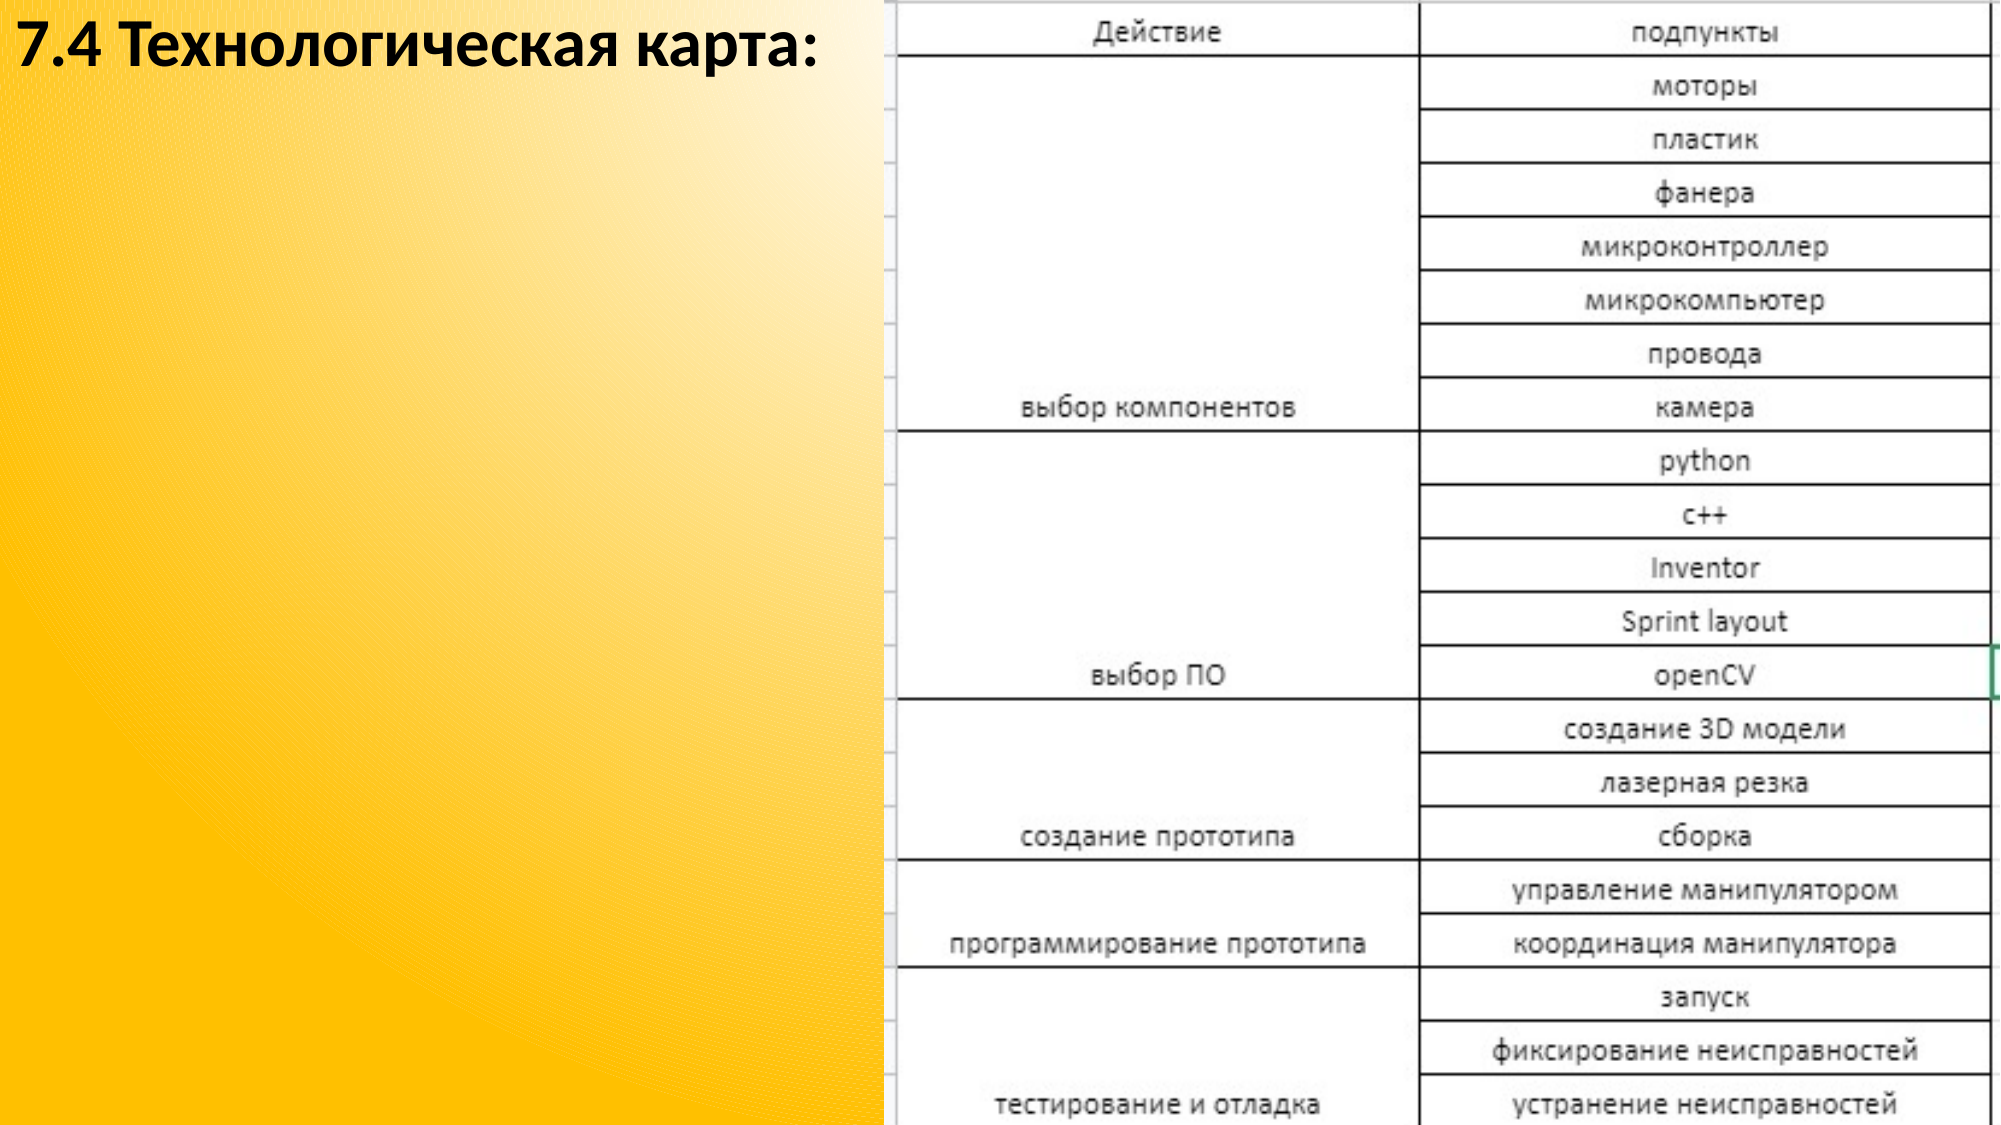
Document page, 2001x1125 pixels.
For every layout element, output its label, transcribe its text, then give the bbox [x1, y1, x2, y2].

list 7.4 Технологическая карта: [0, 0, 851, 200]
picture [884, 0, 2000, 1125]
